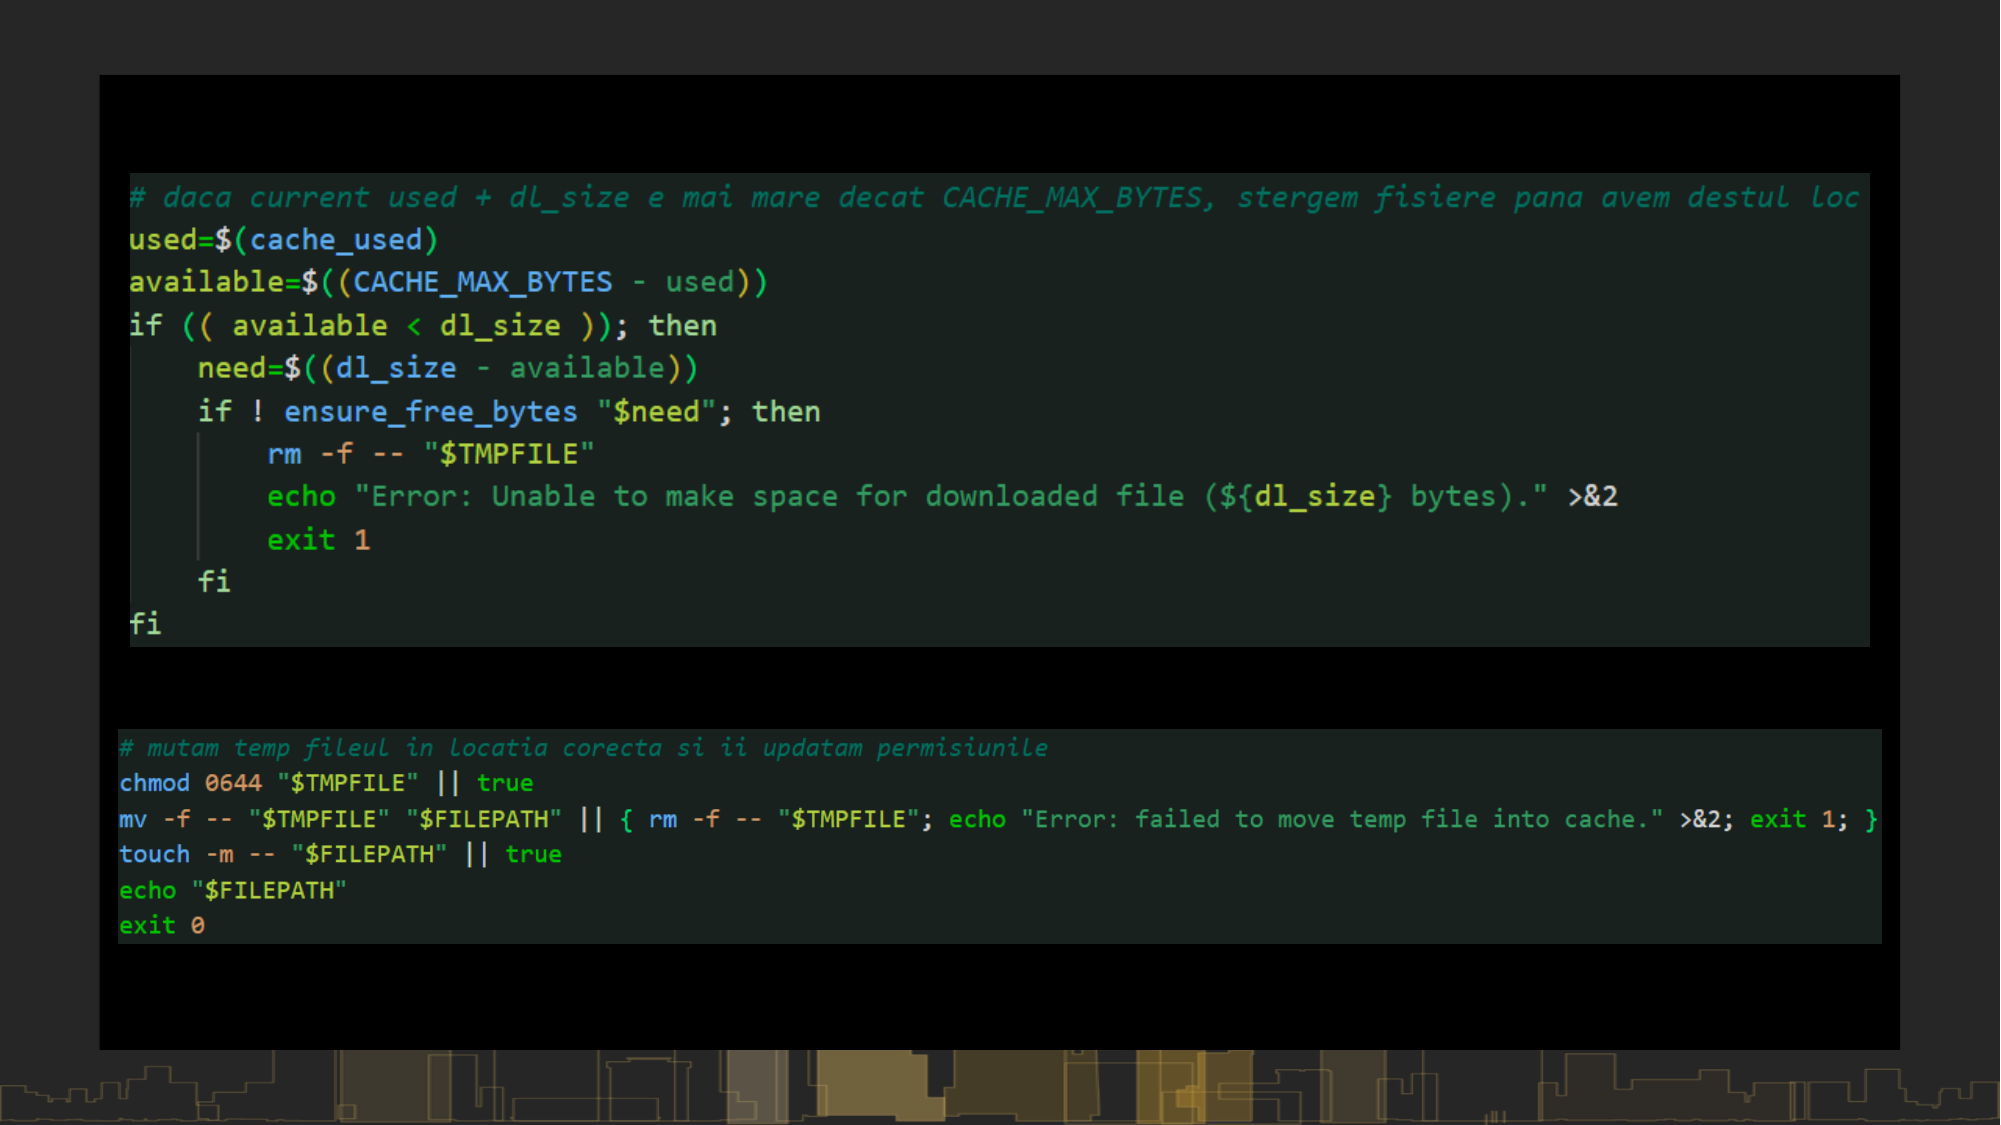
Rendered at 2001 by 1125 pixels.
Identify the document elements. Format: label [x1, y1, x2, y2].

picture [0, 933, 2000, 1125]
picture [130, 173, 1870, 647]
picture [118, 729, 1882, 944]
